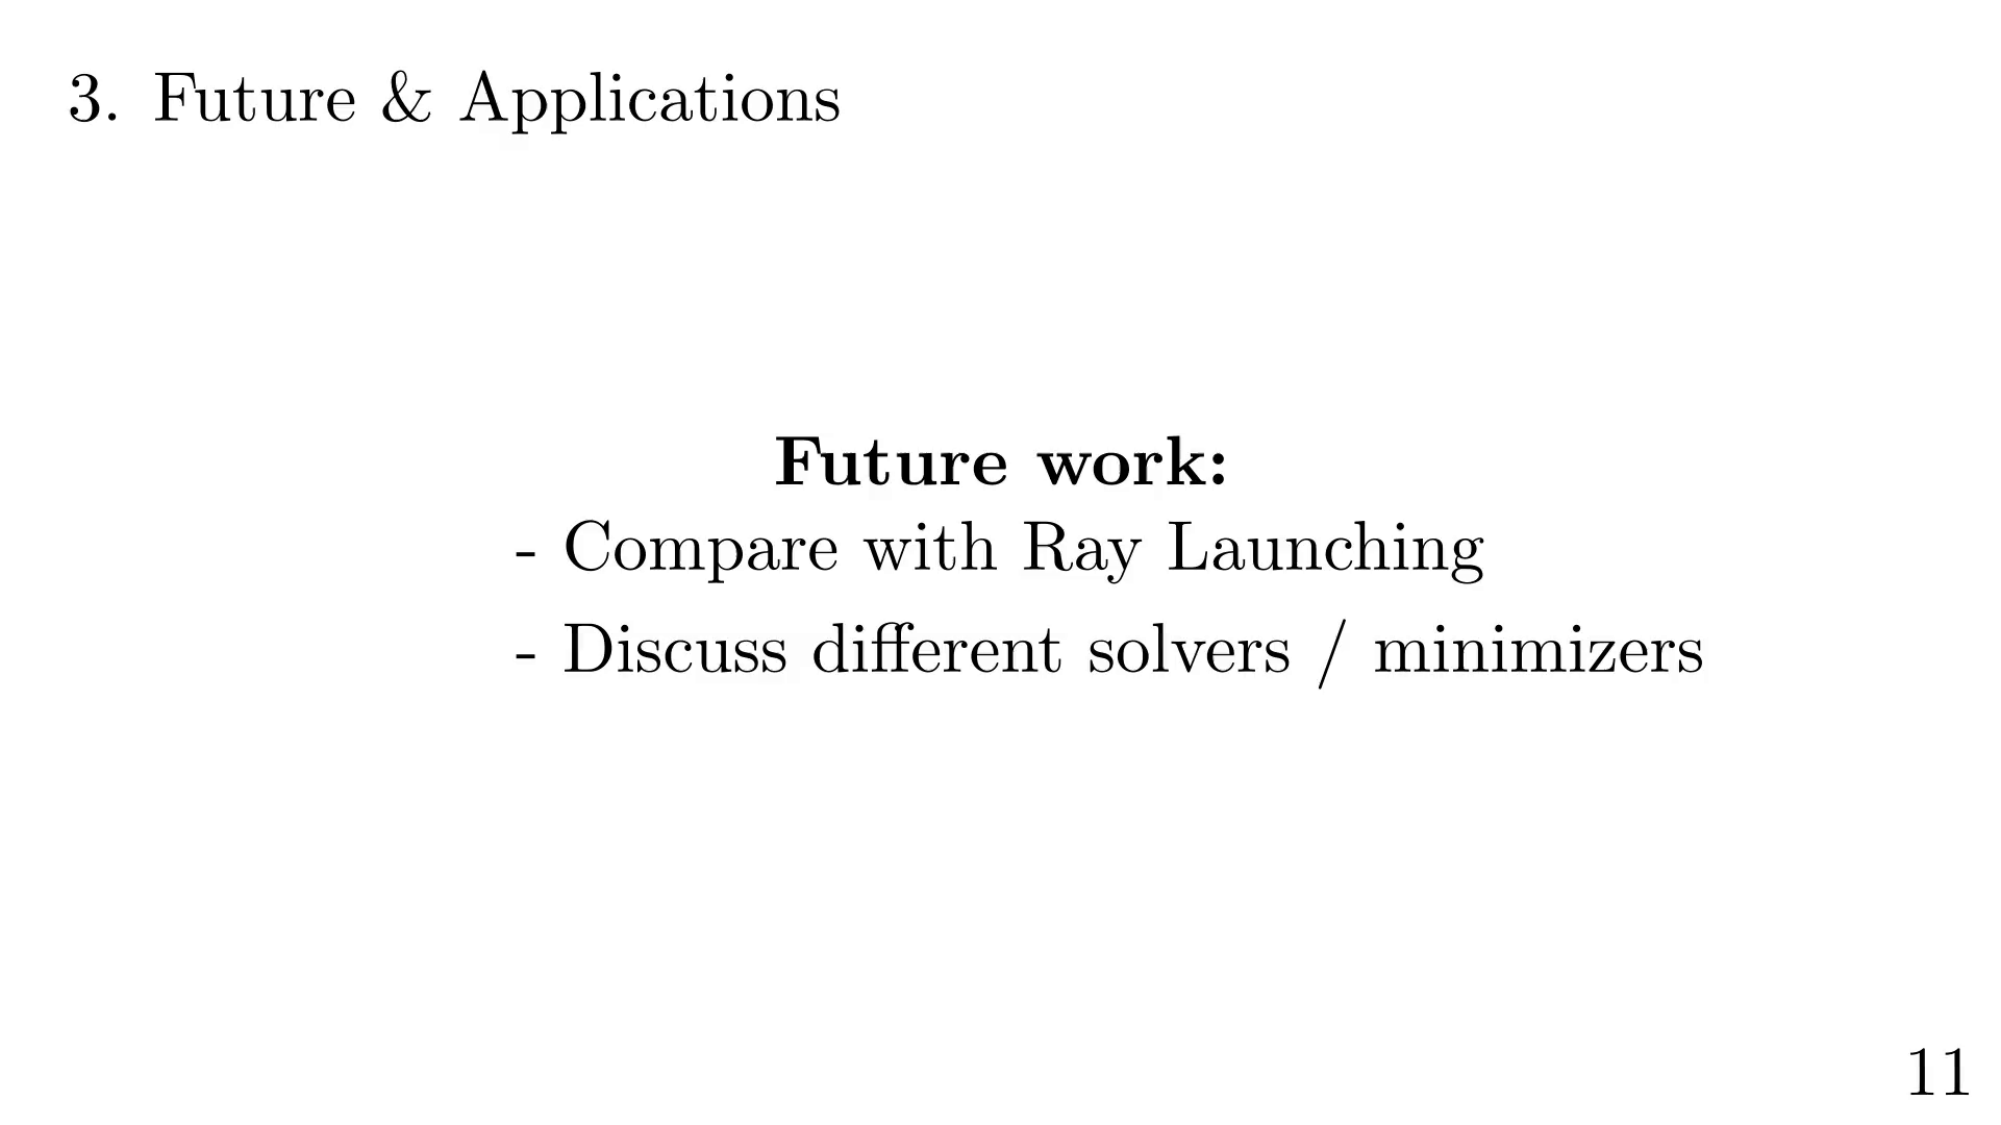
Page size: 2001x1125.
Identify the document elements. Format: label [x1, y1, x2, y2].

text_box [0, 0, 2000, 1125]
